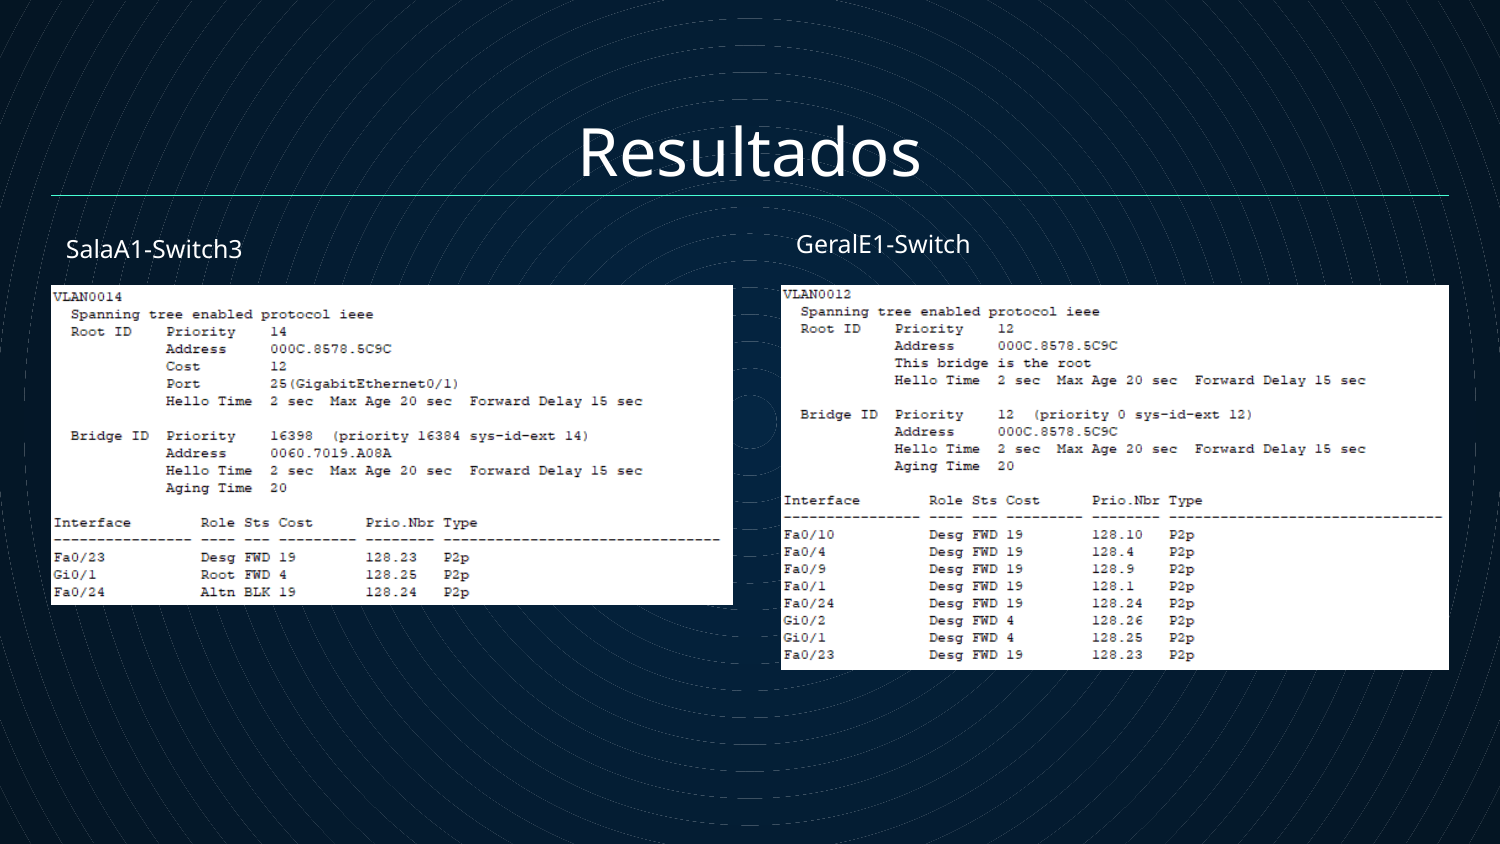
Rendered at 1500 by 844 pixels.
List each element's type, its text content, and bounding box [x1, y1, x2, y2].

subtitle [51, 226, 1449, 813]
picture [50, 284, 734, 605]
title Resultados [51, 202, 1449, 206]
text_box GeralE1-Switch [781, 221, 1449, 267]
text_box SalaA1-Switch3 [51, 226, 750, 271]
title Resultados [51, 105, 1449, 195]
picture [780, 284, 1450, 670]
